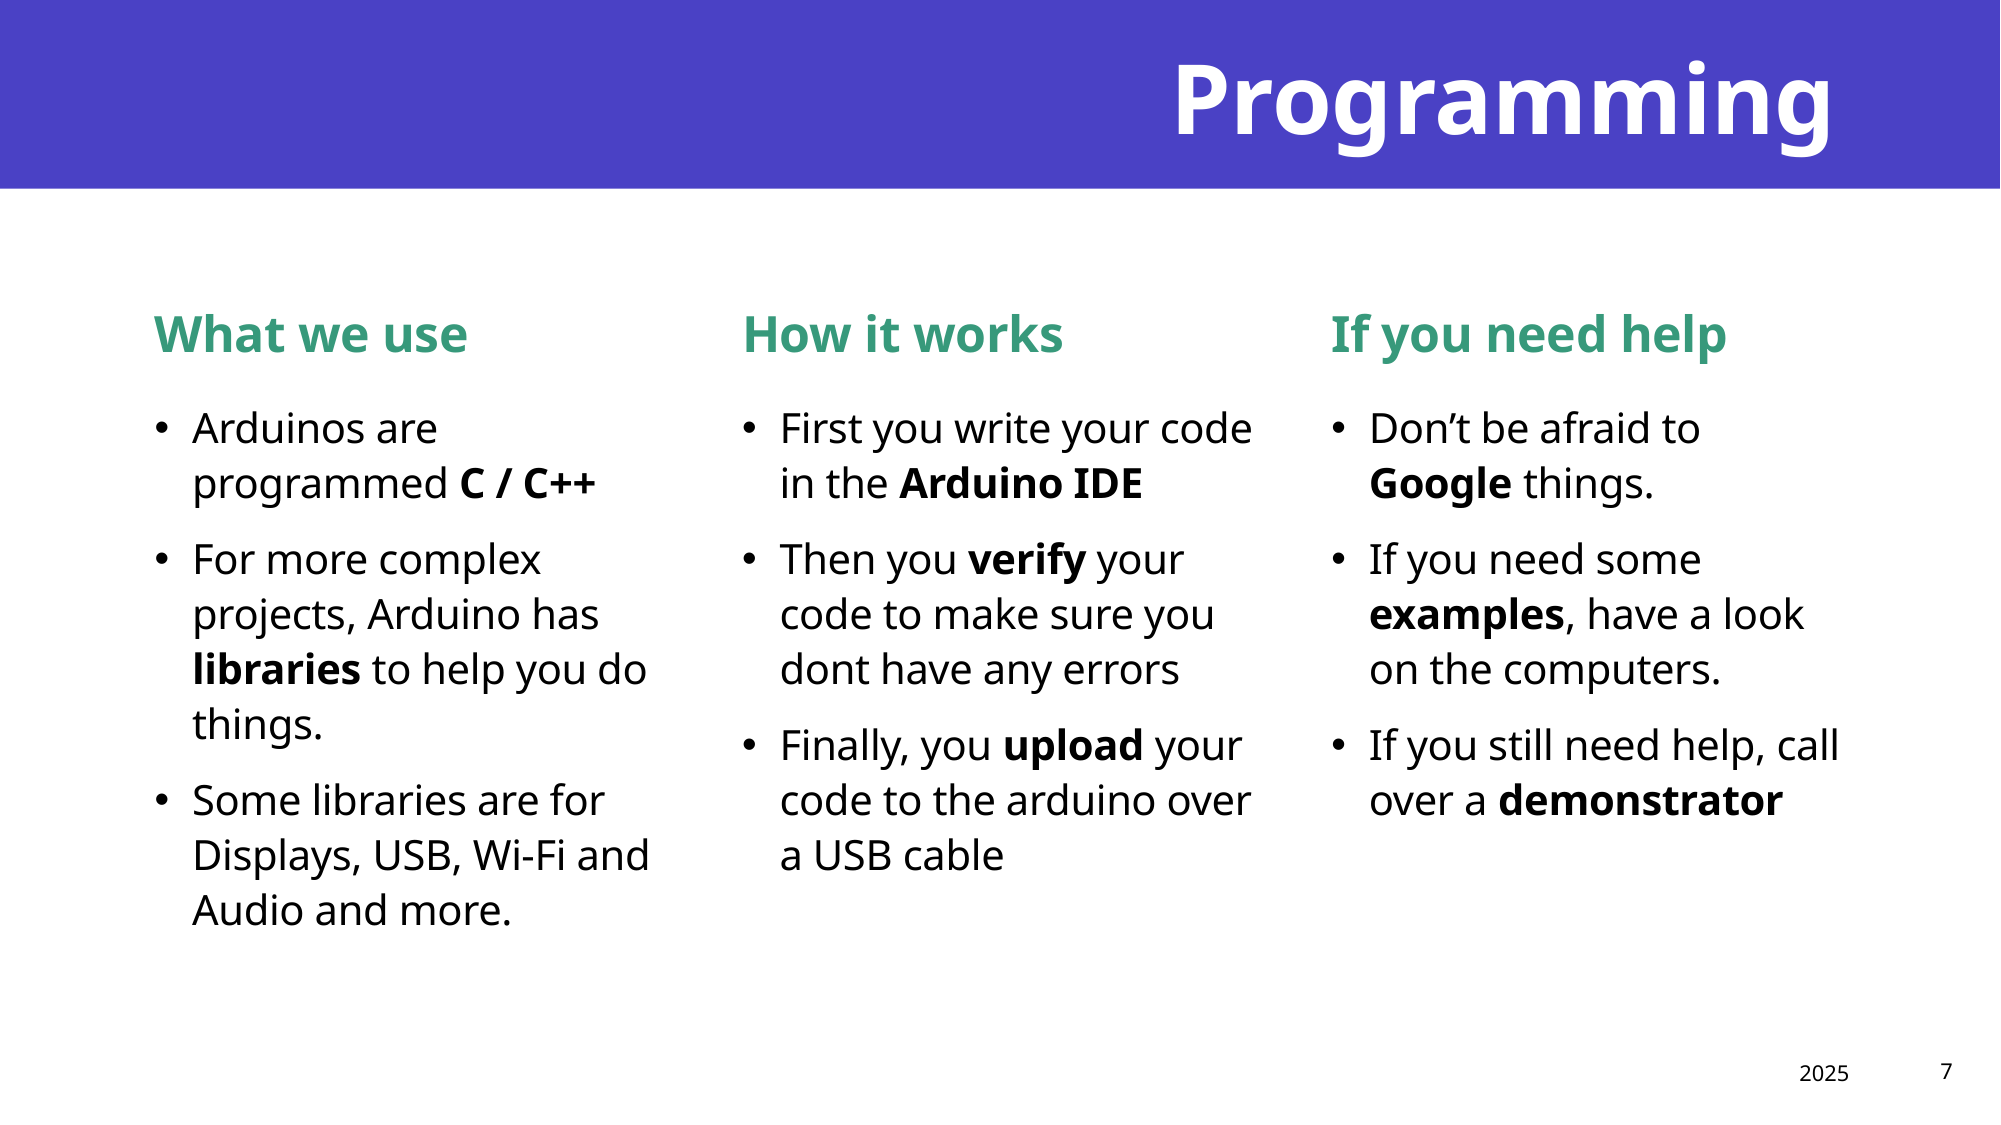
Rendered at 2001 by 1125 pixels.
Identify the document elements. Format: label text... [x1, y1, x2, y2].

list What we use [139, 289, 686, 388]
list Don’t be afraid to Google things. If you need some examples, have a look on the computers. If you still need help, call over a demonstrator [1316, 389, 1863, 962]
slide_number 2025 [1150, 1042, 1864, 1103]
list Arduinos are programmed C / C++ For more complex projects, Arduino has libraries to help you do things. Some libraries are for Displays, USB, Wi-Fi and Audio and more. [139, 389, 686, 962]
list First you write your code in the Arduino IDE Then you verify your code to make sure you dont have any errors Finally, you upload your code to the arduino over a USB cable [727, 389, 1273, 962]
title Programming [308, 30, 1852, 162]
list If you need help [1316, 289, 1863, 388]
list How it works [727, 289, 1273, 388]
slide_number 7 [1864, 1042, 1968, 1103]
